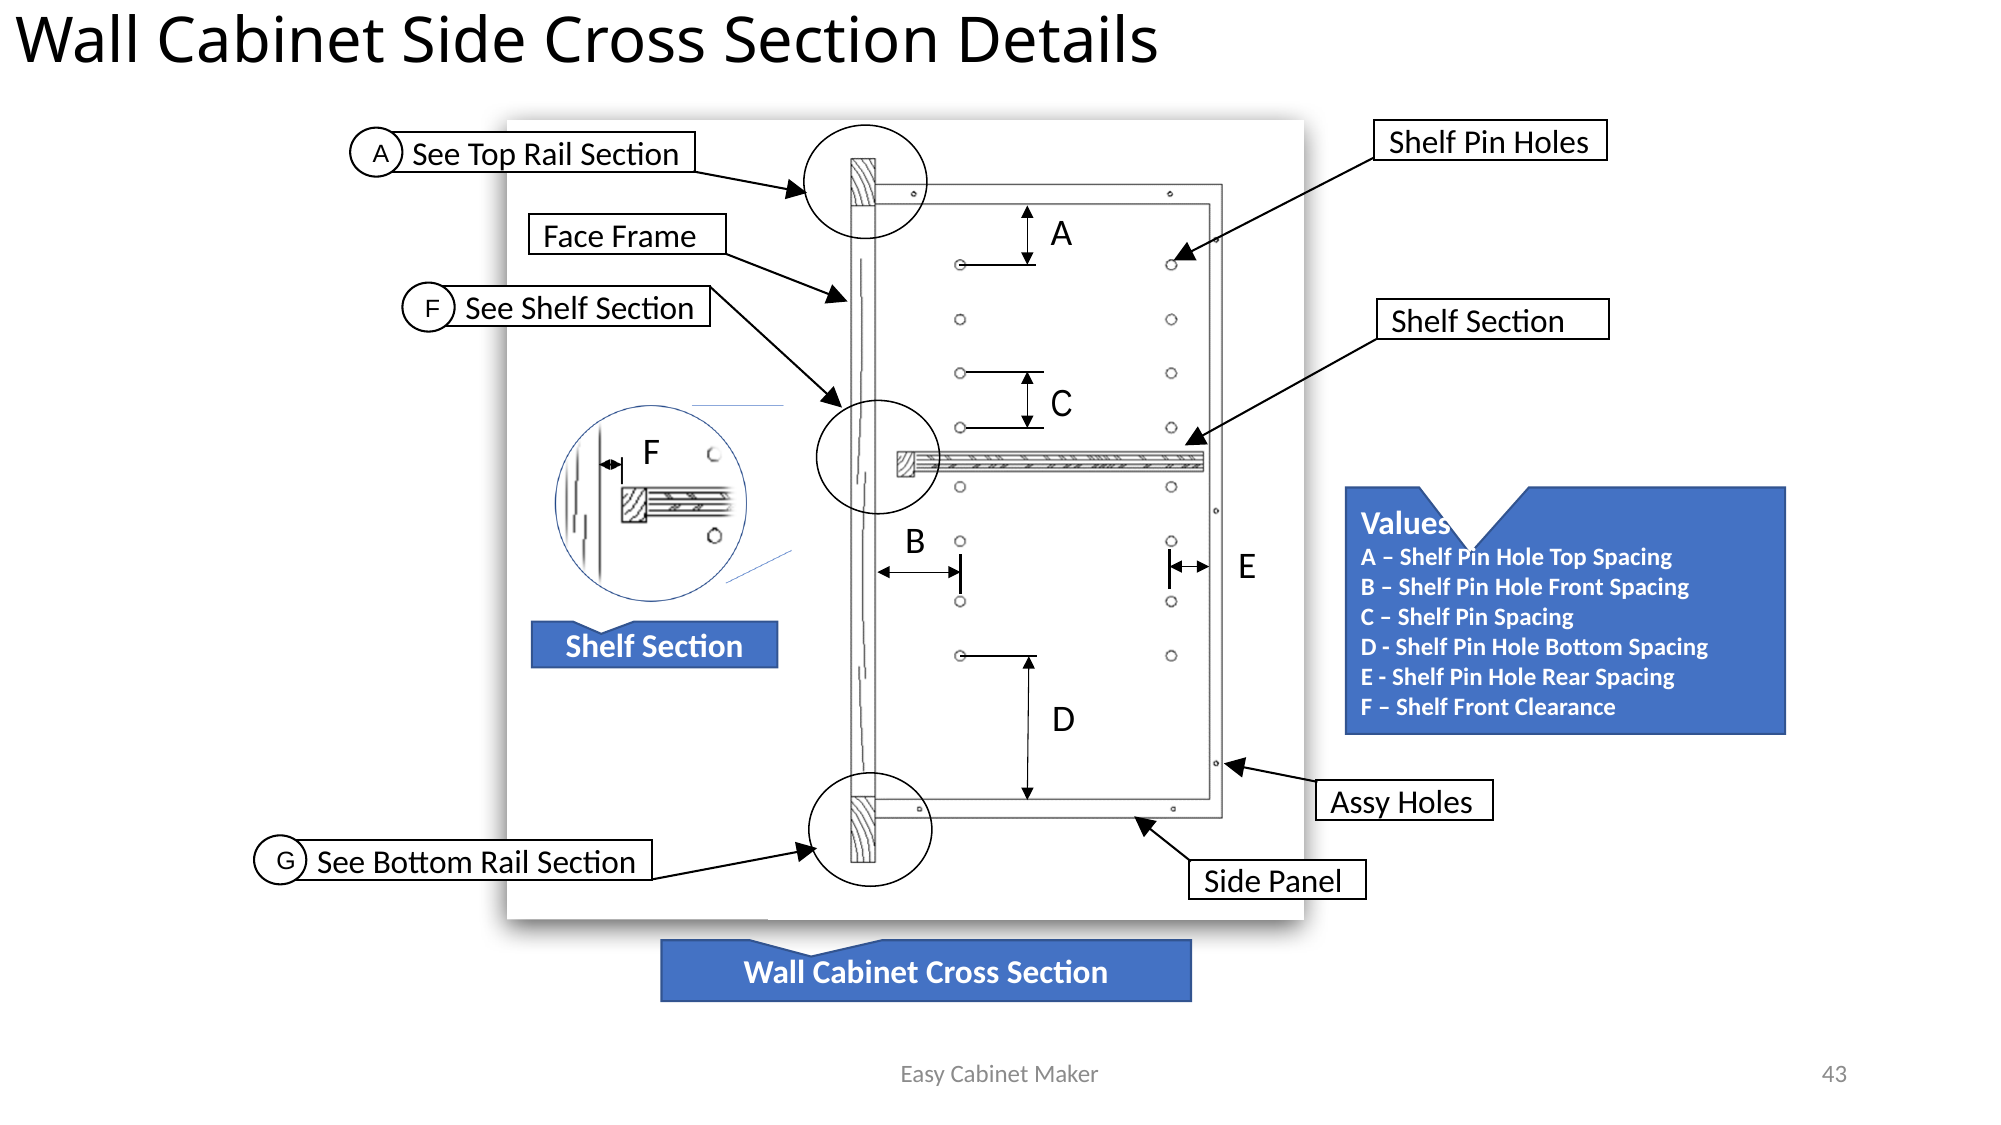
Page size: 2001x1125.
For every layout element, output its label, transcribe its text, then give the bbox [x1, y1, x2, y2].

footer Easy Cabinet Maker [662, 1042, 1338, 1103]
text_box See Top Rail Section [393, 131, 768, 187]
text_box [0, 0, 1725, 84]
text_box F [401, 281, 456, 333]
picture [540, 120, 1304, 920]
text_box See Bottom Rail Section [297, 839, 768, 881]
text_box G [253, 834, 308, 886]
text_box See Shelf Section [444, 285, 768, 342]
text_box [506, 119, 1304, 184]
slide_number 43 [1412, 1042, 1863, 1103]
text_box [506, 859, 768, 920]
text_box Shelf Section [1304, 298, 1610, 381]
text_box [506, 290, 768, 877]
text_box Shelf Pin Holes [1304, 119, 1608, 195]
text_box Face Frame [528, 213, 768, 272]
text_box Assy Holes [1304, 778, 1494, 821]
text_box Wall Cabinet Cross Section [660, 939, 1193, 1003]
text_box A [349, 126, 404, 178]
text_box Side Panel [1304, 859, 1367, 900]
text_box [506, 173, 768, 337]
text_box Values A – Shelf Pin Hole Top Spacing B – Shelf Pin Hole Front Spacing C – Shelf Pin Spacing D - Shelf Pin Hole Bottom Spacing E - Shelf Pin Hole Rear Spacing F – Shelf Front Clearance [1344, 486, 1787, 735]
text_box Shelf Section [530, 620, 768, 669]
